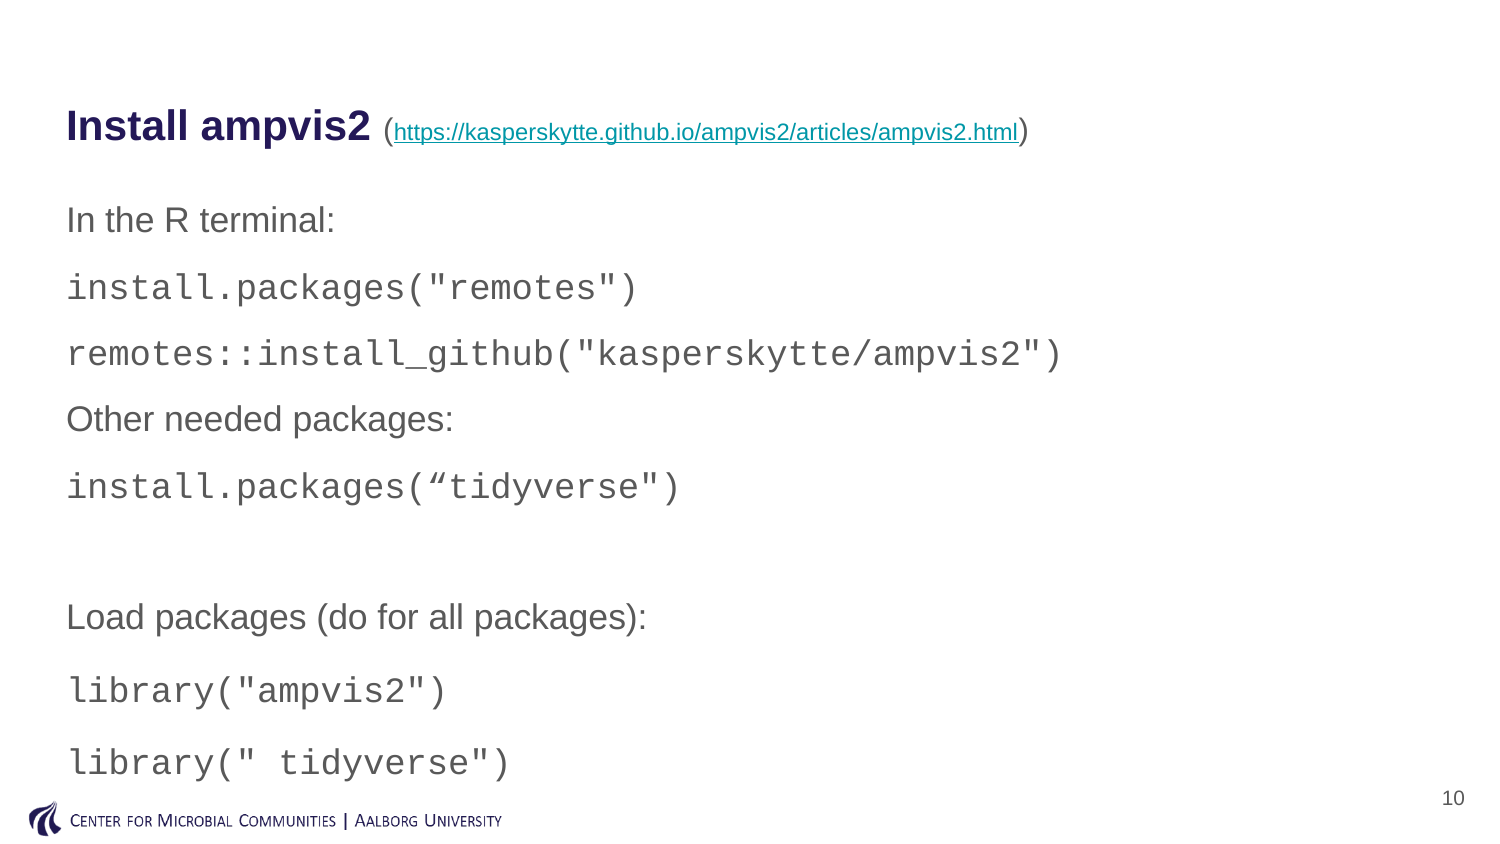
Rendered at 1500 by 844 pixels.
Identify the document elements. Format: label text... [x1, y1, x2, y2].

slide_number 10 [1389, 764, 1480, 830]
picture [0, 792, 516, 844]
title Install ampvis2 (https://kasperskytte.github.io/ampvis2/articles/ampvis2.html) [51, 72, 1449, 167]
list In the R terminal: install.packages("remotes") remotes::install_github("kasperskytte/ampvis2") Other needed packages: install.packages(“tidyverse") Load packages (do for all packages): library("ampvis2") library(" tidyverse") [51, 182, 1449, 798]
